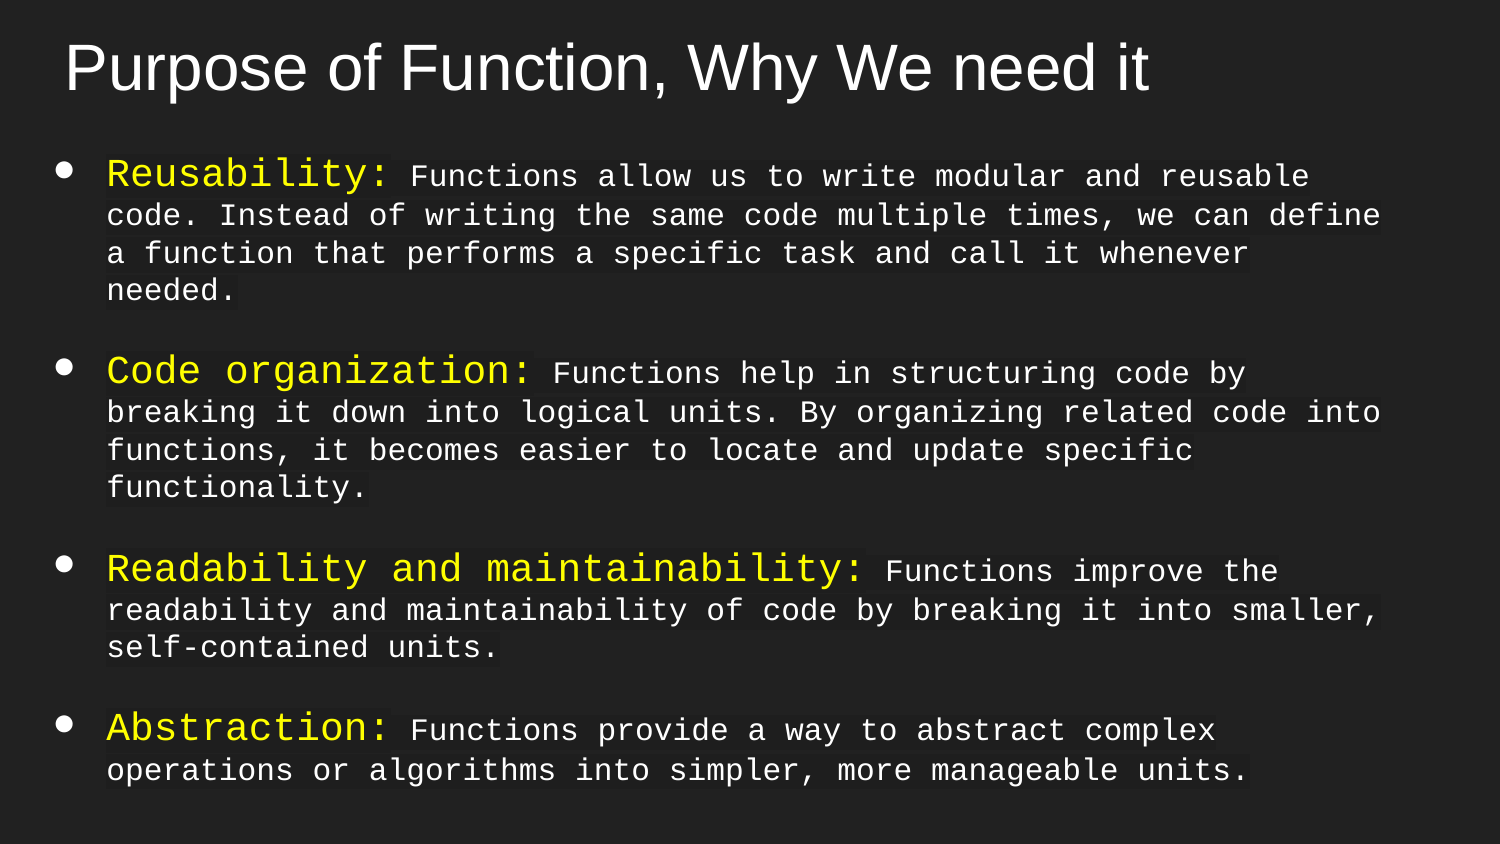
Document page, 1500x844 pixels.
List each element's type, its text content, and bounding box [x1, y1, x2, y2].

text_box Purpose of Function, Why We need it [49, 10, 1277, 119]
subtitle Reusability: Functions allow us to write modular and reusable code. Instead of writing the same code multiple times, we can define a function that performs a specific task and call it whenever needed. Code organization: Functions help in structuring code by breaking it down into logical units. By organizing related code into functions, it becomes easier to locate and update specific functionality. Readability and maintainability: Functions improve the readability and maintainability of code by breaking it into smaller, self-contained units. Abstraction: Functions provide a way to abstract complex operations or algorithms into simpler, more manageable units. [16, 131, 1415, 844]
